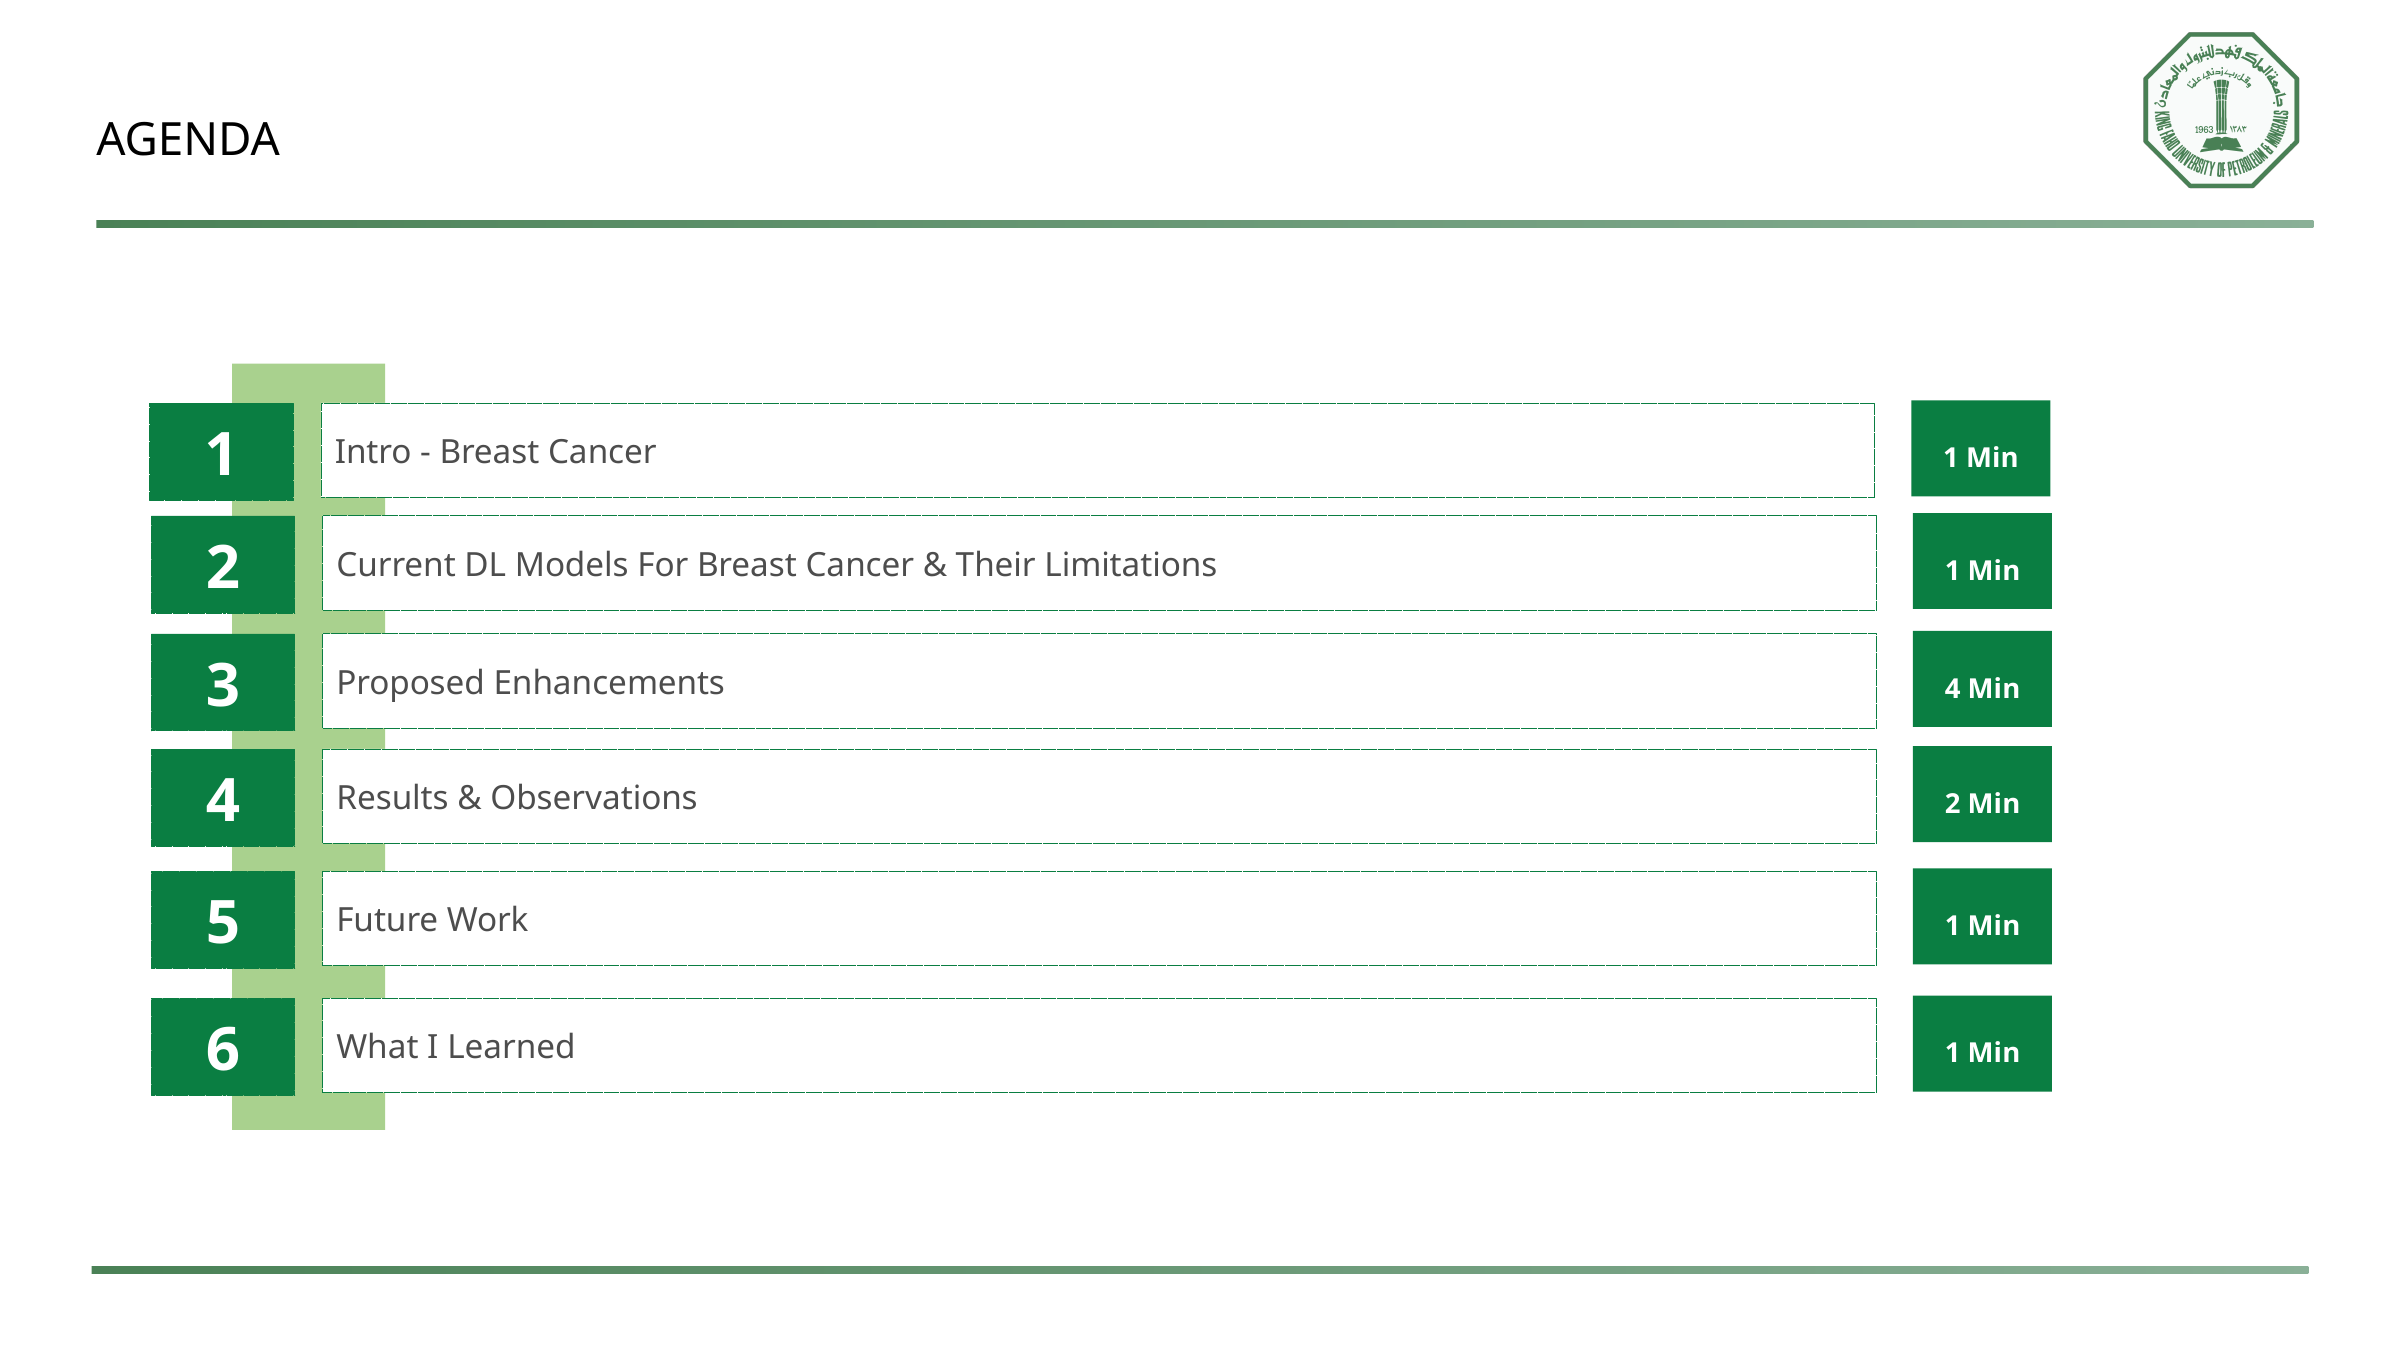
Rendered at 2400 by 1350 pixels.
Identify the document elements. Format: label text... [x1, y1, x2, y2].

text_box 4 [150, 748, 296, 847]
text_box Intro - Breast Cancer [320, 402, 1876, 498]
text_box 1 Min [1912, 867, 2053, 965]
text_box Proposed Enhancements [322, 633, 1877, 729]
text_box AGENDA [96, 79, 2054, 194]
text_box [96, 220, 2314, 228]
text_box Results & Observations [322, 748, 1877, 844]
text_box 2 [150, 515, 296, 614]
text_box 5 [150, 870, 296, 969]
text_box [231, 363, 386, 1131]
text_box 1 Min [1912, 512, 2053, 610]
text_box What I Learned [322, 997, 1877, 1093]
text_box Current DL Models For Breast Cancer & Their Limitations [322, 515, 1877, 611]
text_box 2 Min [1912, 745, 2053, 843]
text_box 4 Min [1912, 630, 2053, 728]
picture [2132, 28, 2310, 194]
text_box 6 [150, 997, 296, 1096]
text_box 1 Min [1910, 399, 2051, 497]
text_box 3 [150, 633, 296, 732]
text_box [91, 1266, 2309, 1274]
text_box 1 [149, 402, 294, 501]
text_box Future Work [322, 870, 1877, 966]
text_box 1 Min [1912, 995, 2053, 1093]
